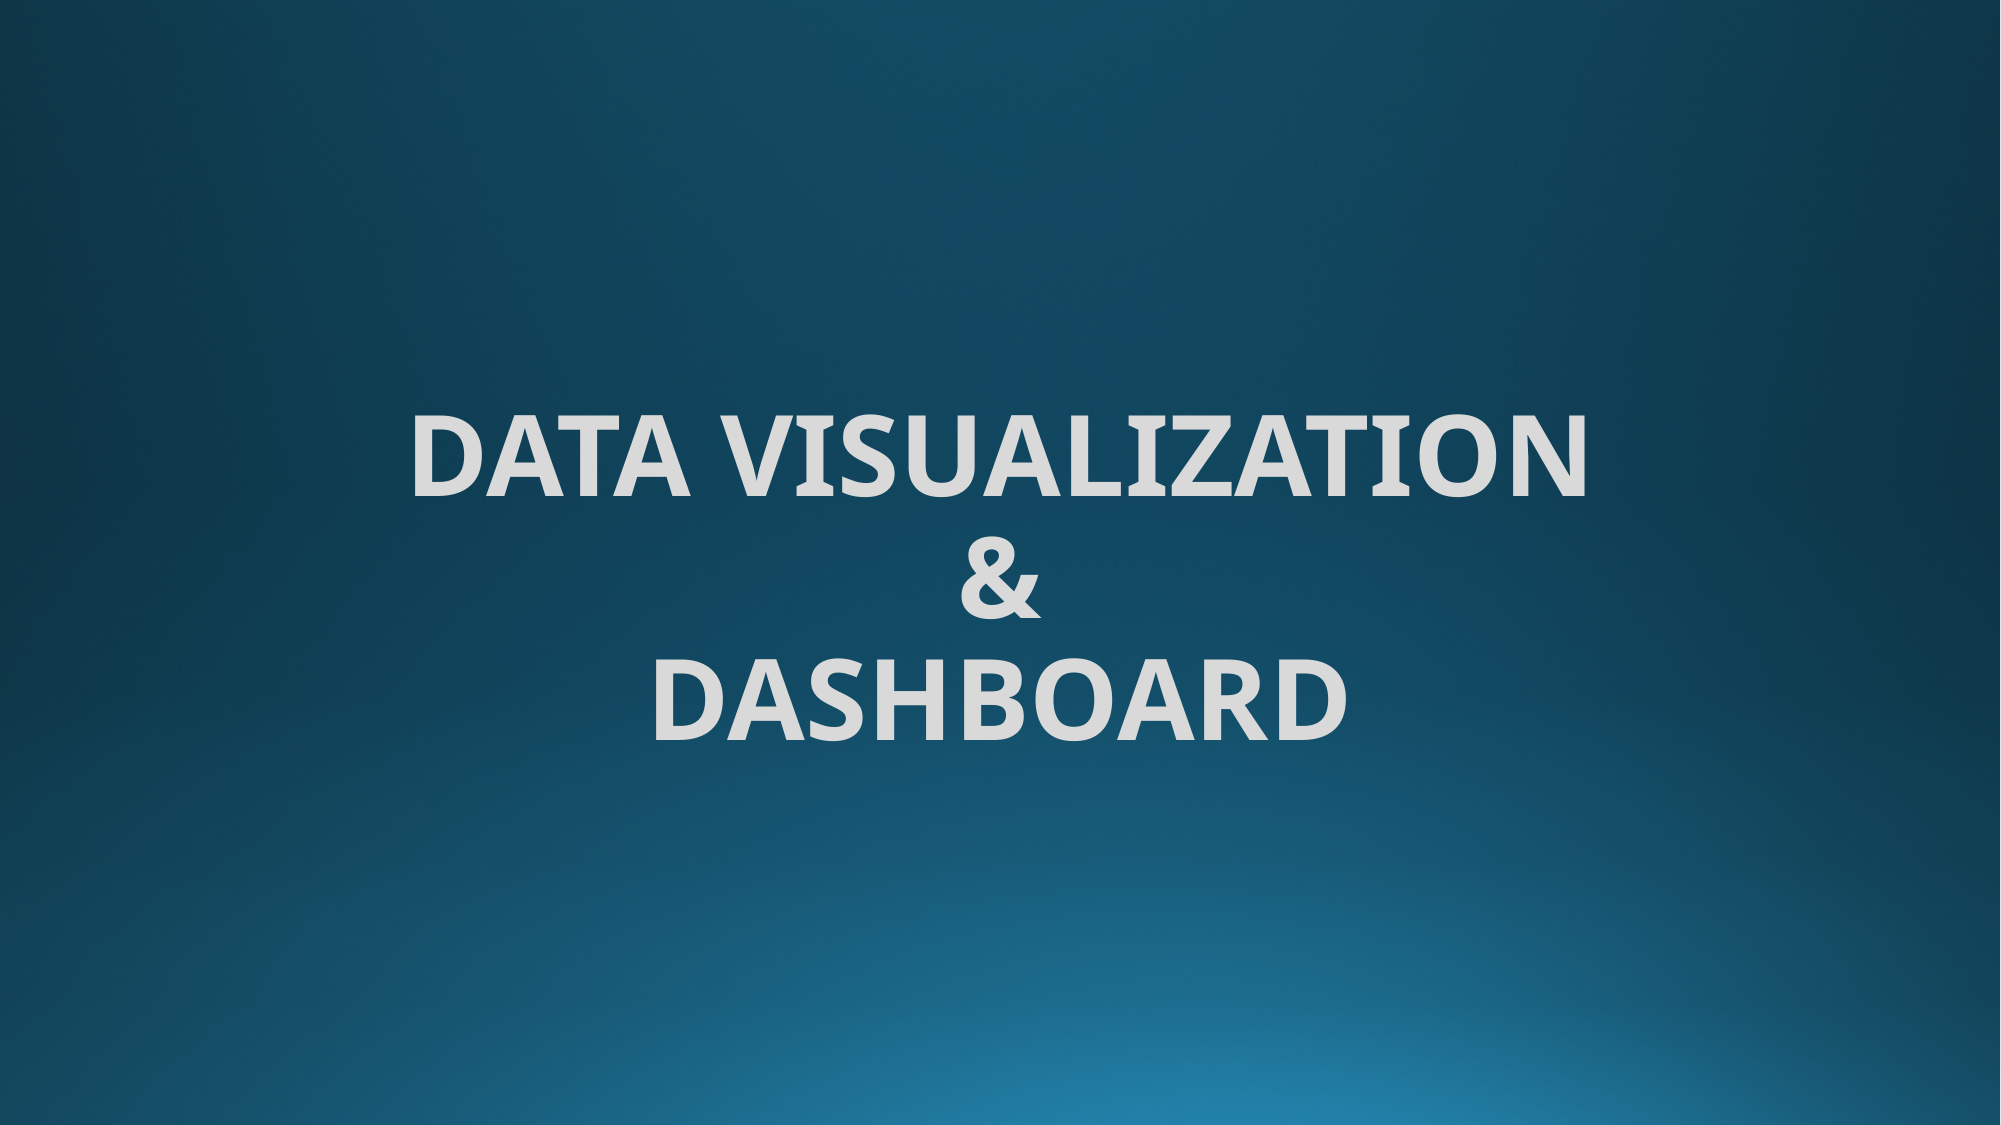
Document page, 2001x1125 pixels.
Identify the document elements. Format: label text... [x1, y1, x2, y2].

picture [0, 0, 2001, 1125]
title DATA VISUALIZATION & DASHBOARD [137, 391, 1863, 773]
